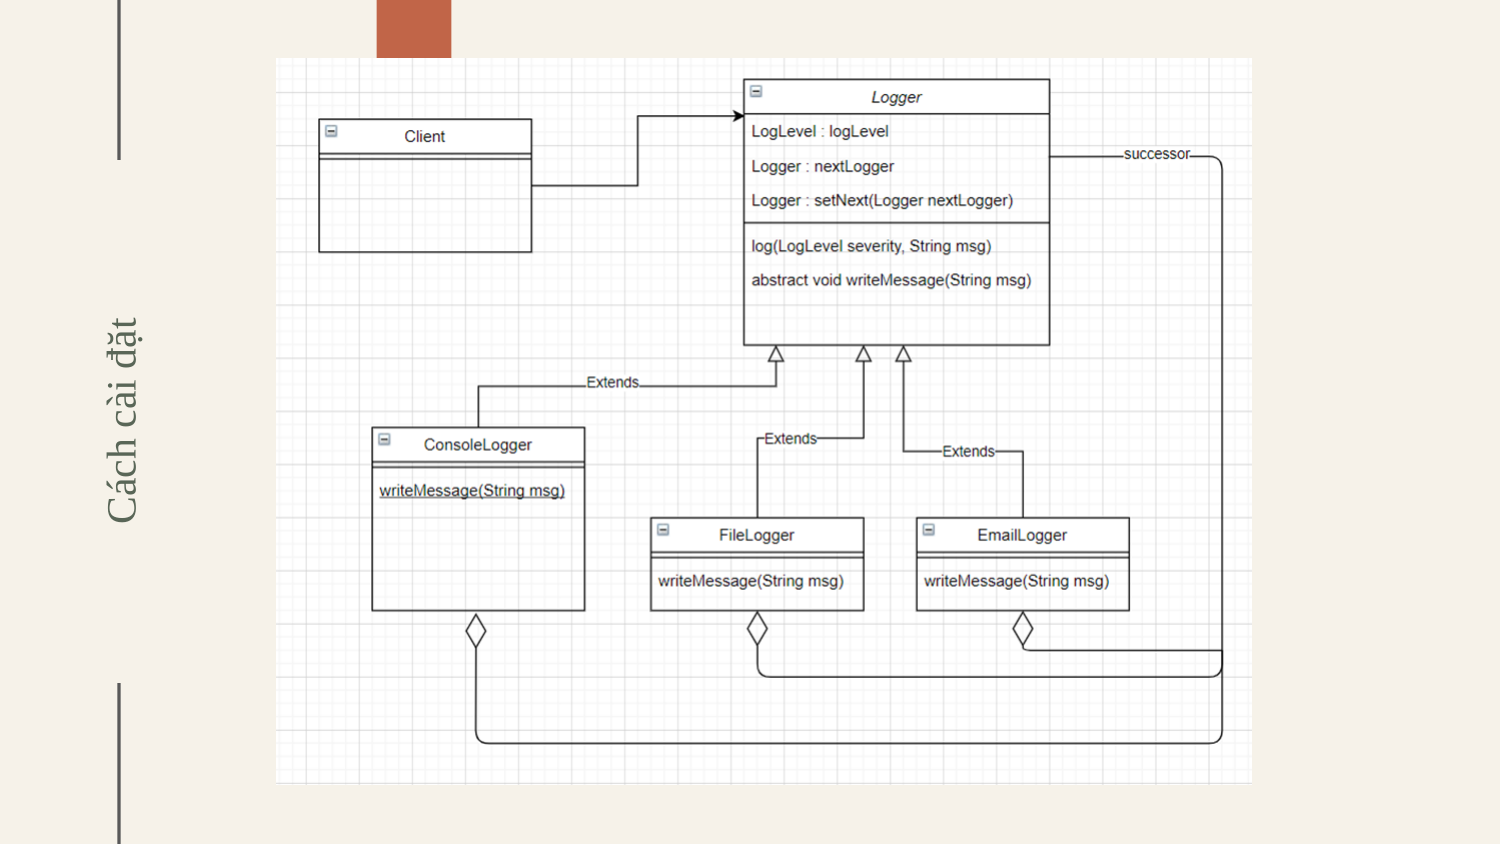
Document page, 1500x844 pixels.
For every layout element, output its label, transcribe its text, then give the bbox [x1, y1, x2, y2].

picture [275, 58, 1252, 785]
title Cách cài đặt [92, 117, 146, 725]
text_box [376, 0, 452, 56]
